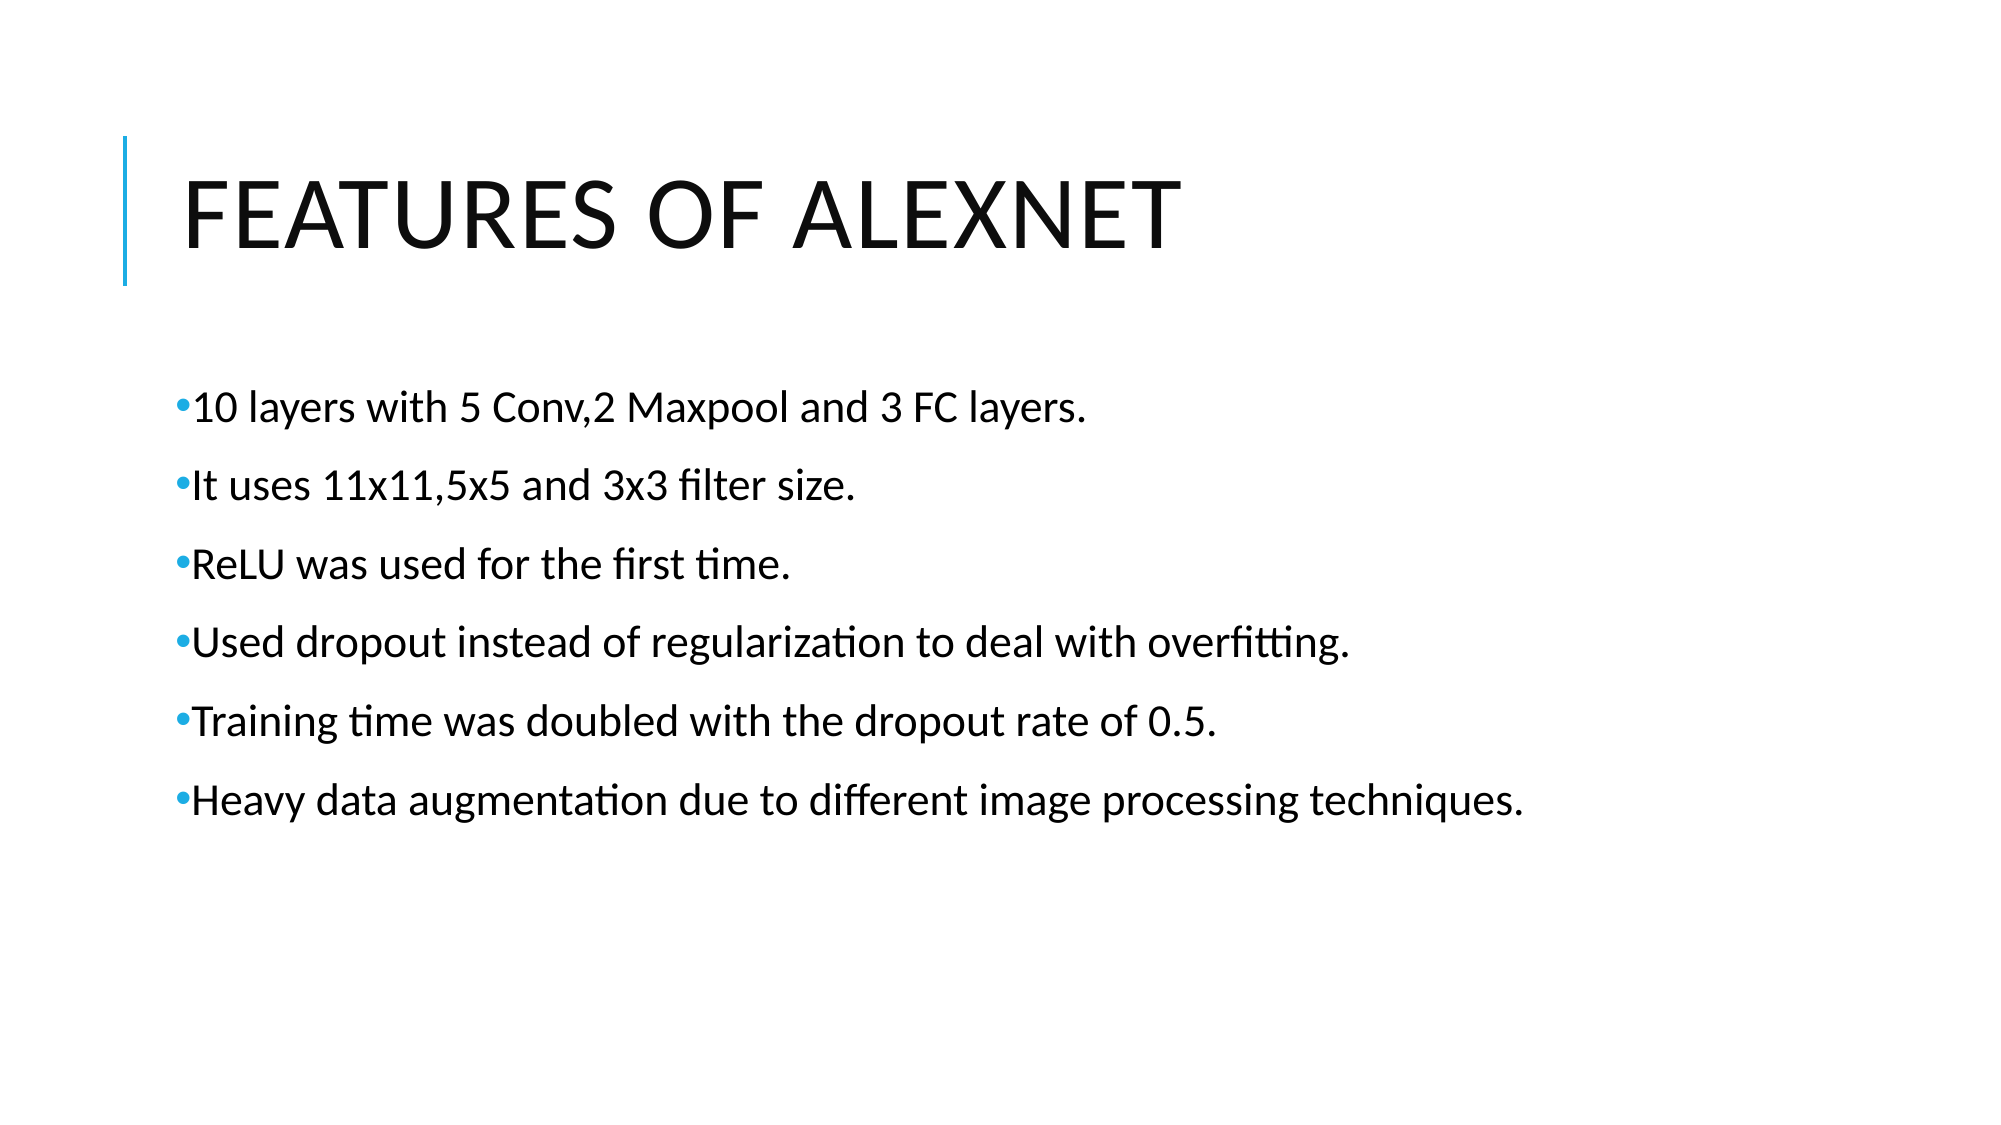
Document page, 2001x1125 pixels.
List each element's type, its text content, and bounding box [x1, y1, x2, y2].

title FEATURES OF ALEXNET [168, 96, 1763, 342]
list 10 layers with 5 Conv,2 Maxpool and 3 FC layers. It uses 11x11,5x5 and 3x3 filter size. ReLU was used for the first time. Used dropout instead of regularization to deal with overfitting. Training time was doubled with the dropout rate of 0.5. Heavy data augmentation due to different image processing techniques. [168, 375, 1763, 1035]
